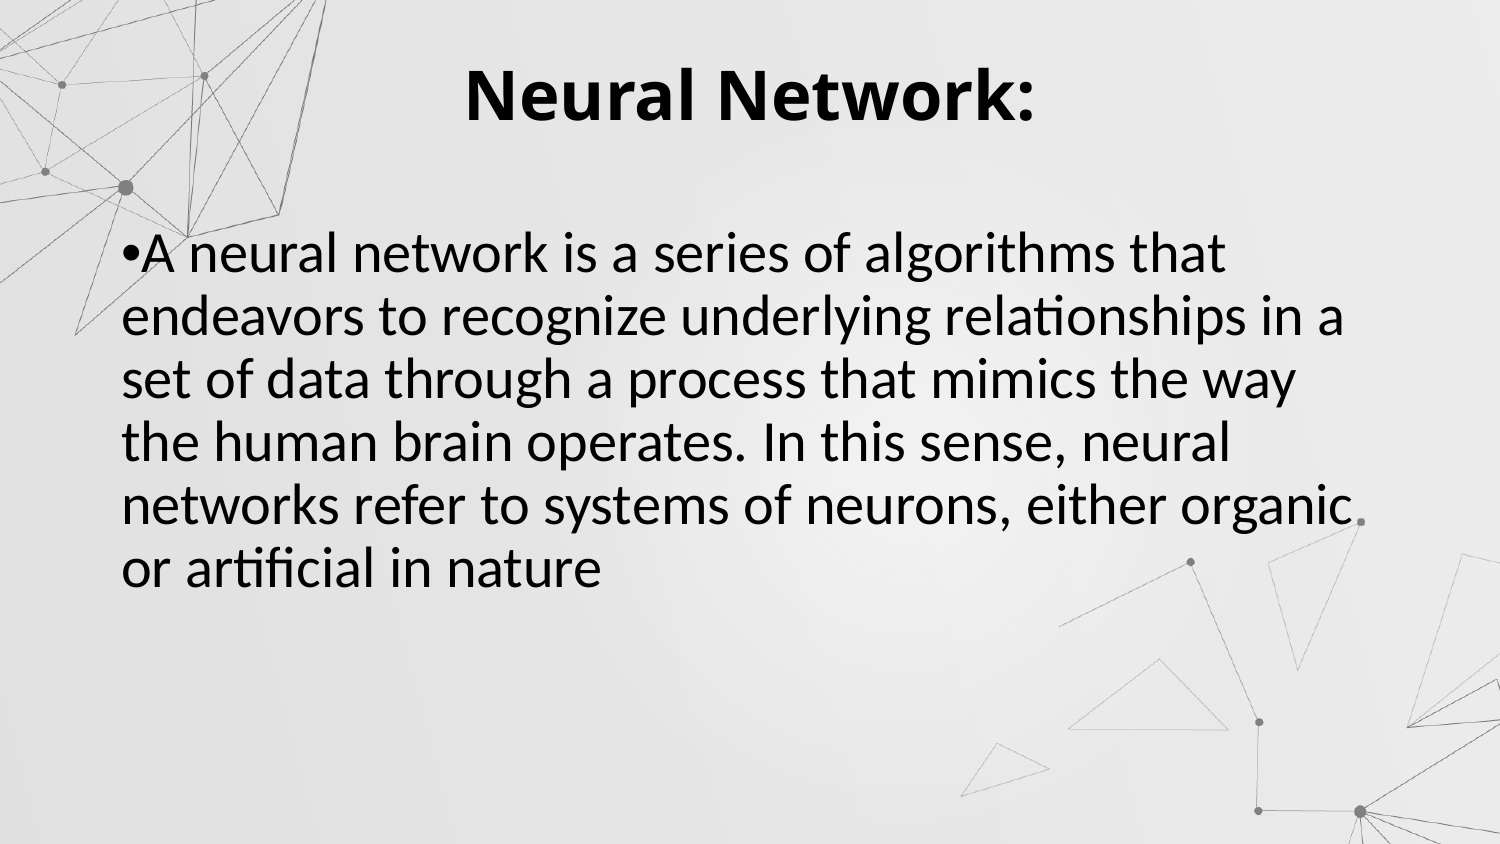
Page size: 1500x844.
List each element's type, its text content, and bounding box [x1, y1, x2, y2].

title Neural Network: [432, 0, 1068, 149]
subtitle •A neural network is a series of algorithms that endeavors to recognize underlying relationships in a set of data through a process that mimics the way the human brain operates. In this sense, neural networks refer to systems of neurons, either organic or artificial in nature [106, 207, 1388, 772]
picture [0, 0, 1500, 844]
